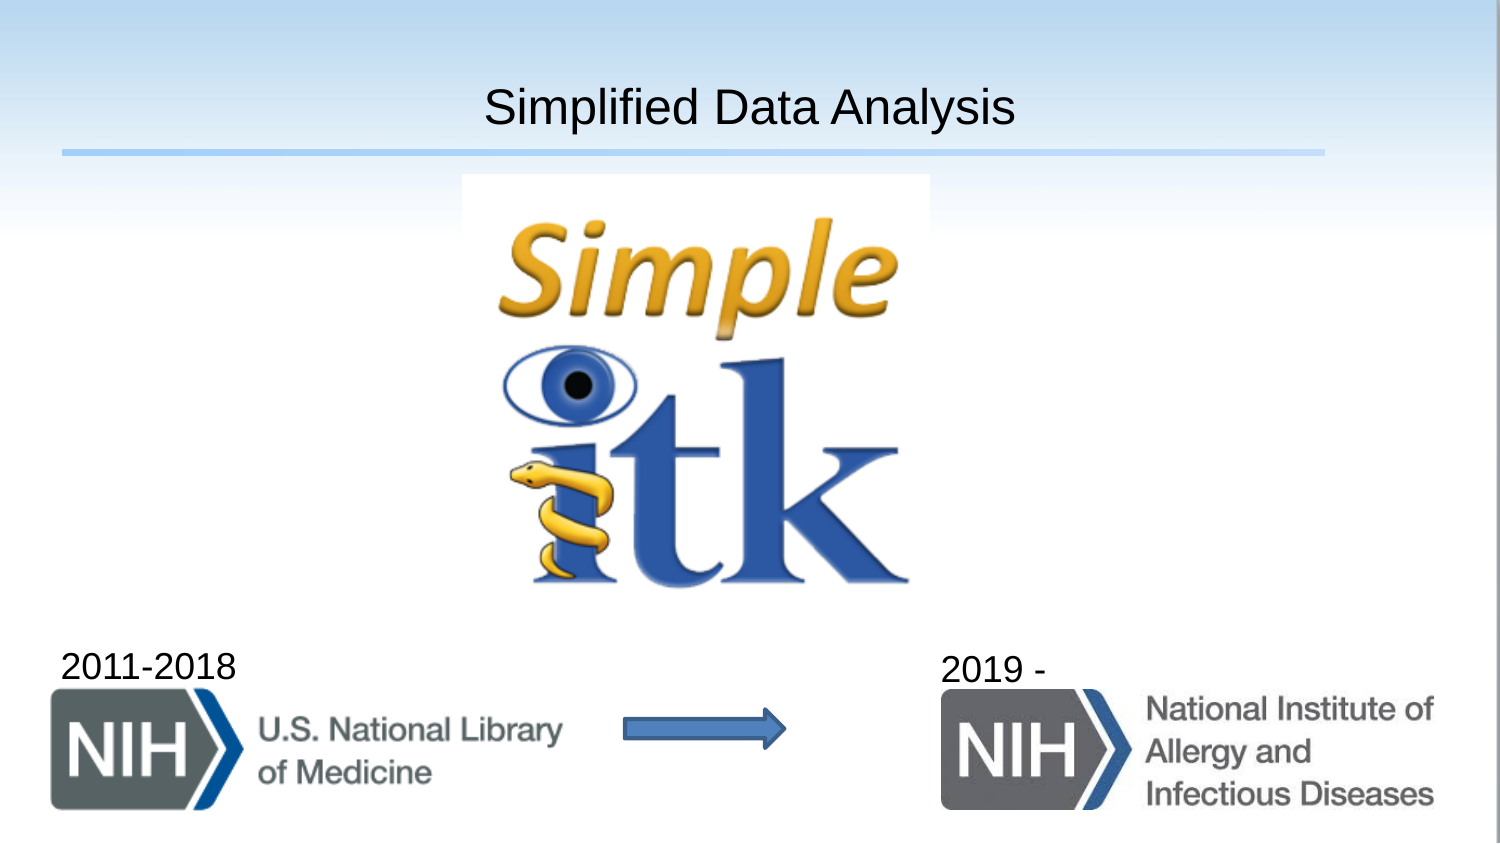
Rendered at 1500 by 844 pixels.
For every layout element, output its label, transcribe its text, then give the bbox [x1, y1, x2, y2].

text_box 2011-2018 [45, 634, 252, 688]
title Simplified Data Analysis [75, 33, 1425, 175]
picture [0, 0, 1500, 843]
text_box [622, 707, 787, 750]
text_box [924, 637, 1434, 810]
